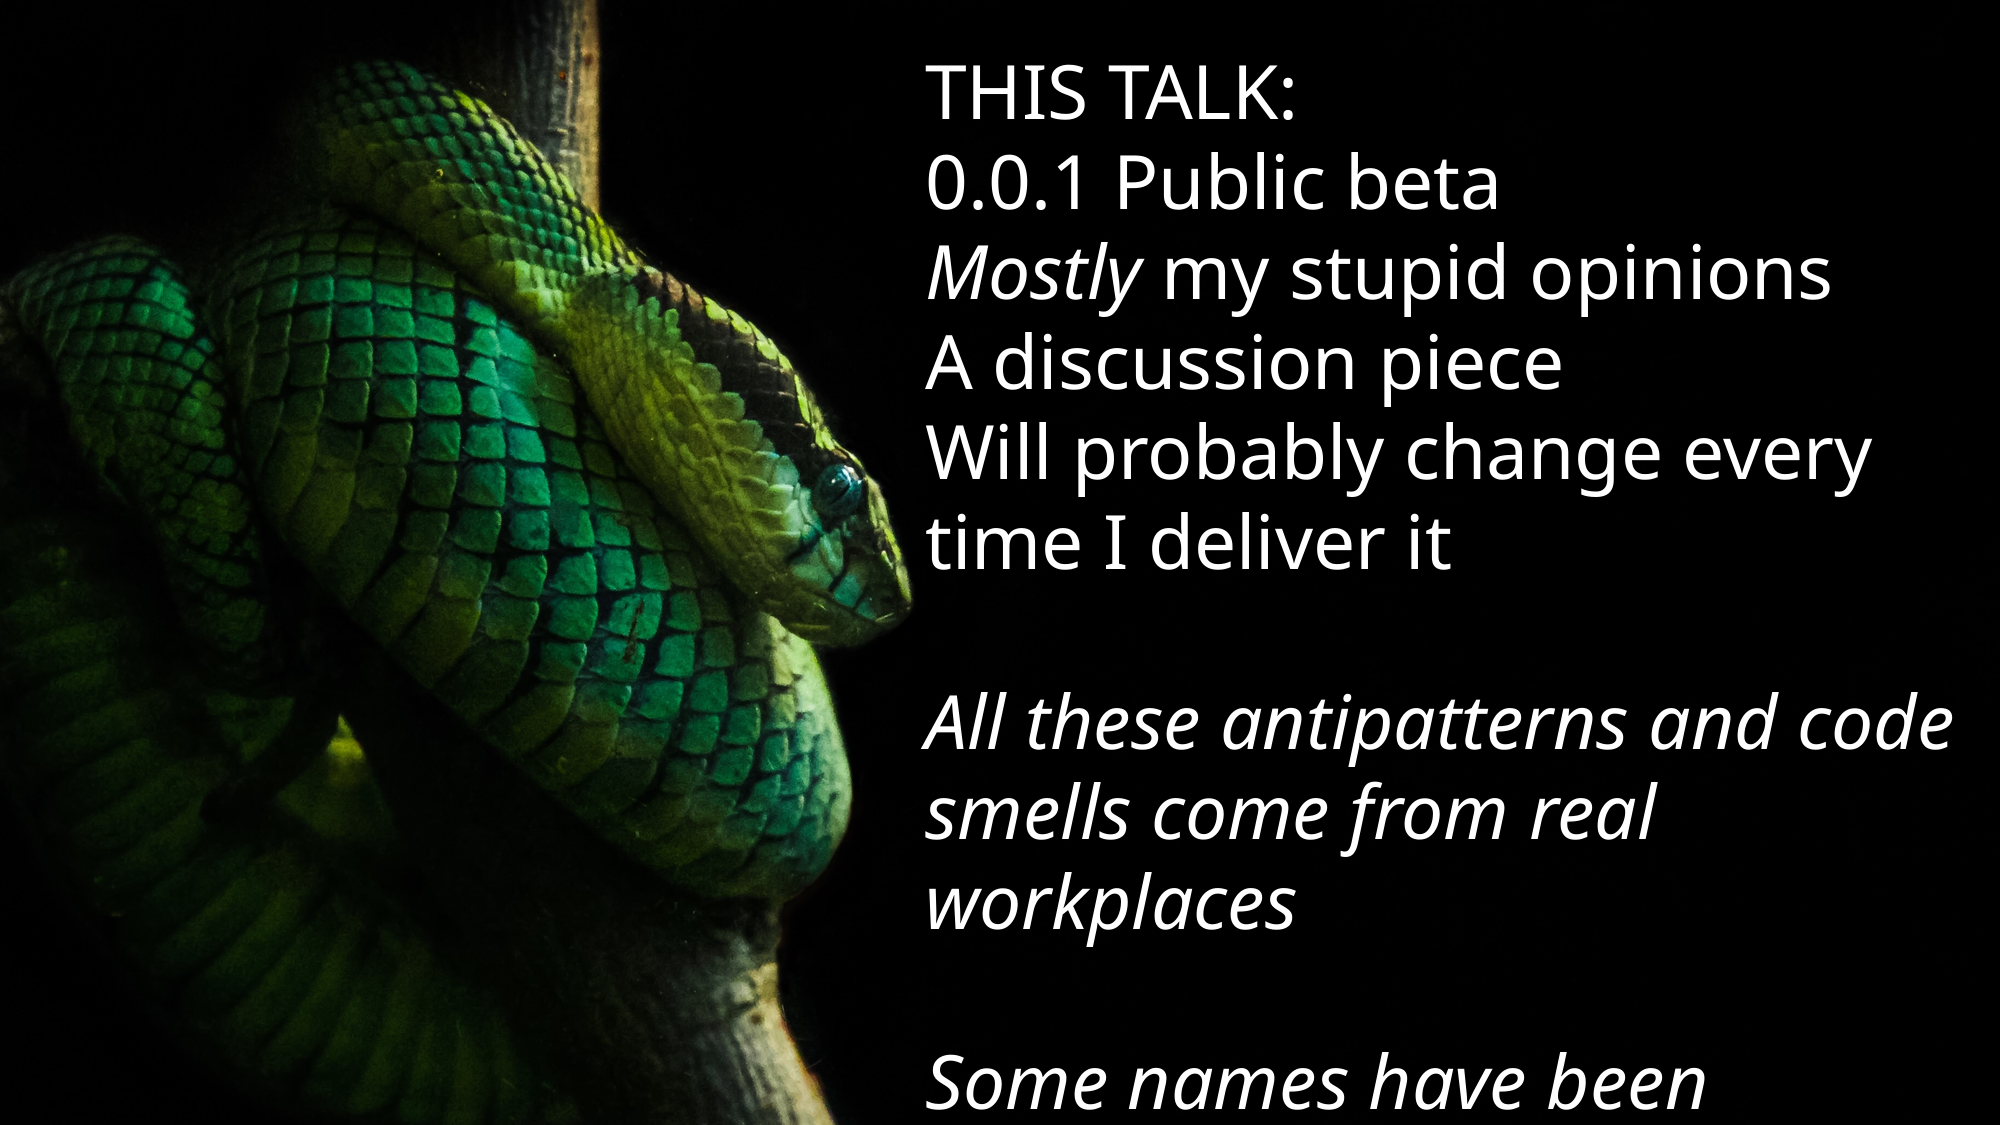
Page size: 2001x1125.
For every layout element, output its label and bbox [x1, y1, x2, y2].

list [0, 0, 2000, 1125]
